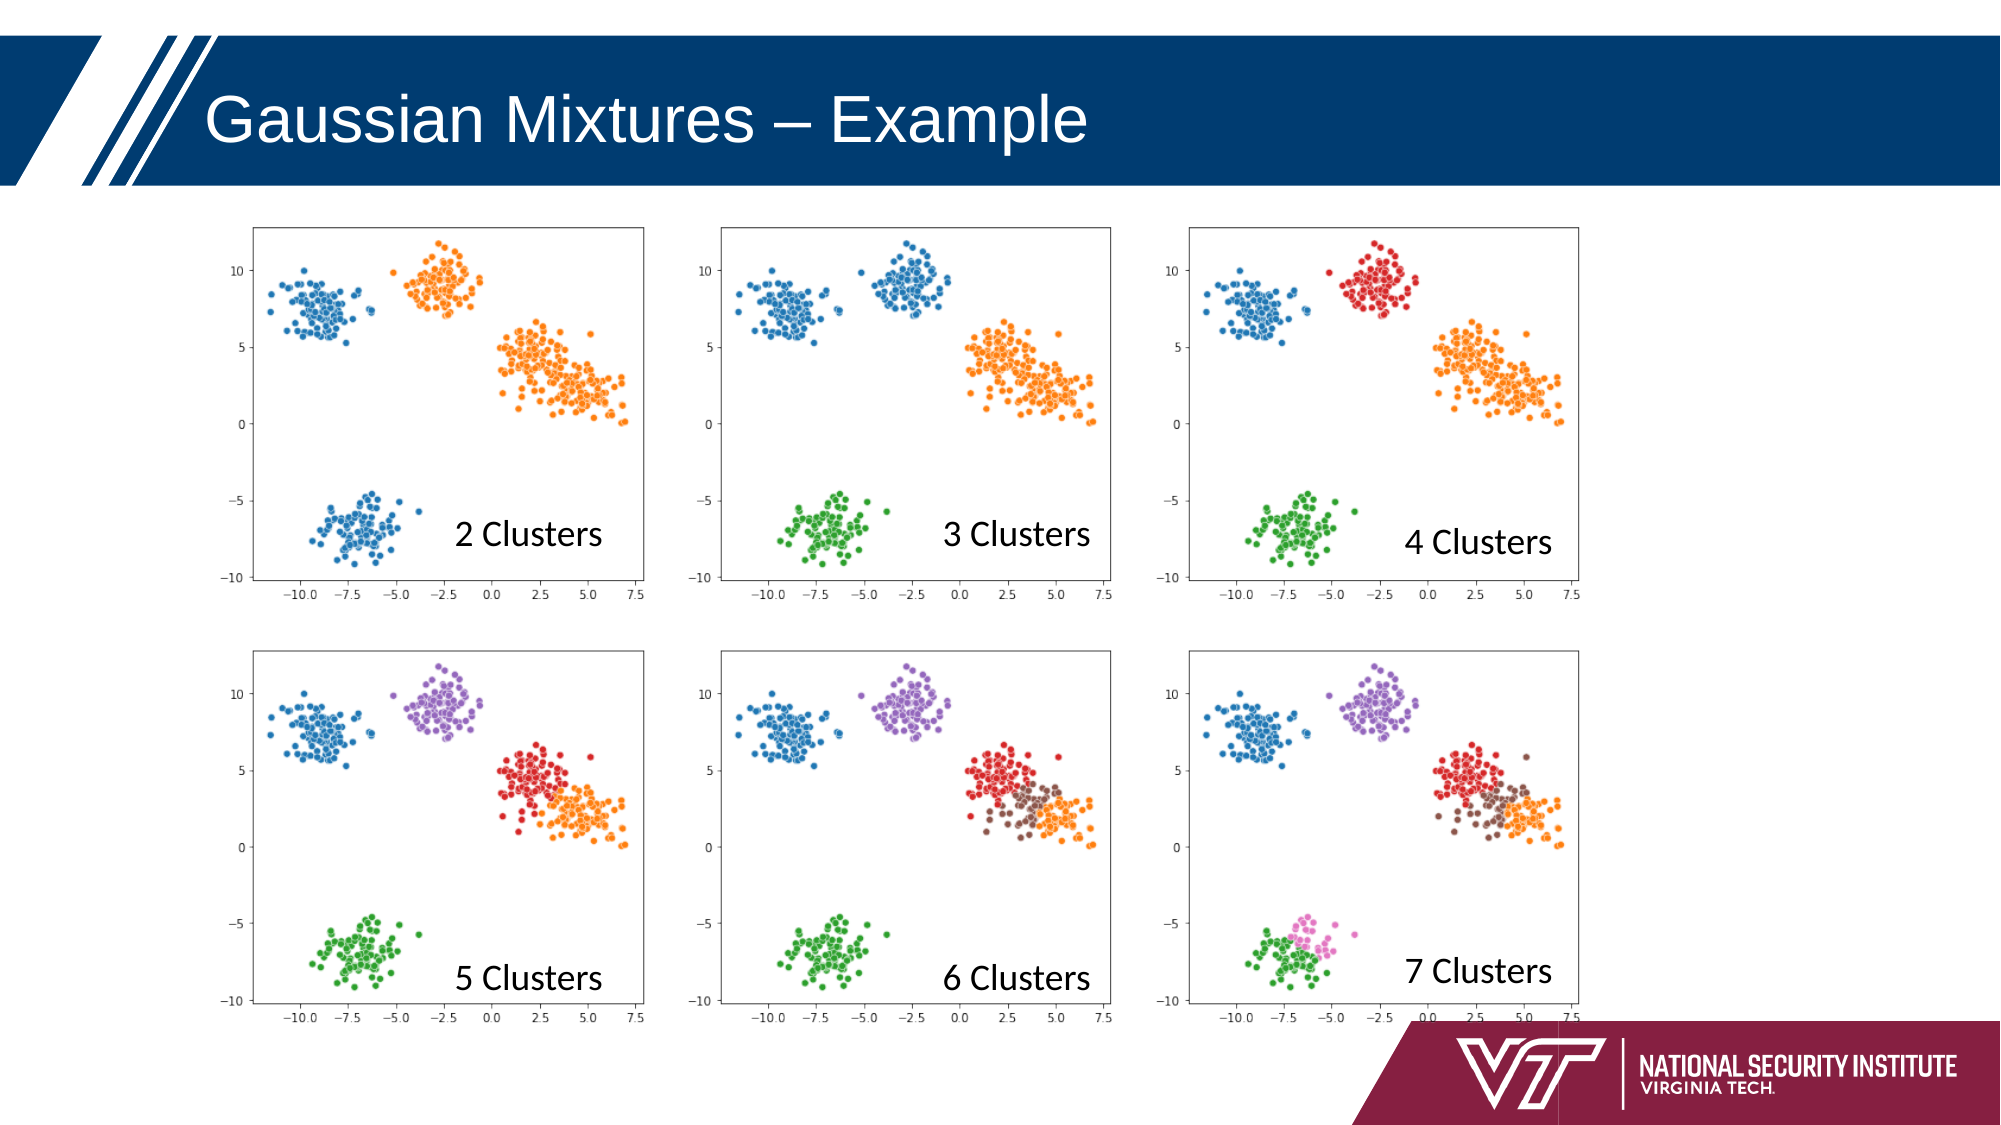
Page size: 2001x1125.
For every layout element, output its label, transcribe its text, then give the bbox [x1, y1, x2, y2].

title Gaussian Mixtures – Example [189, 76, 1982, 165]
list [211, 220, 1589, 1032]
picture [1456, 1038, 1957, 1110]
